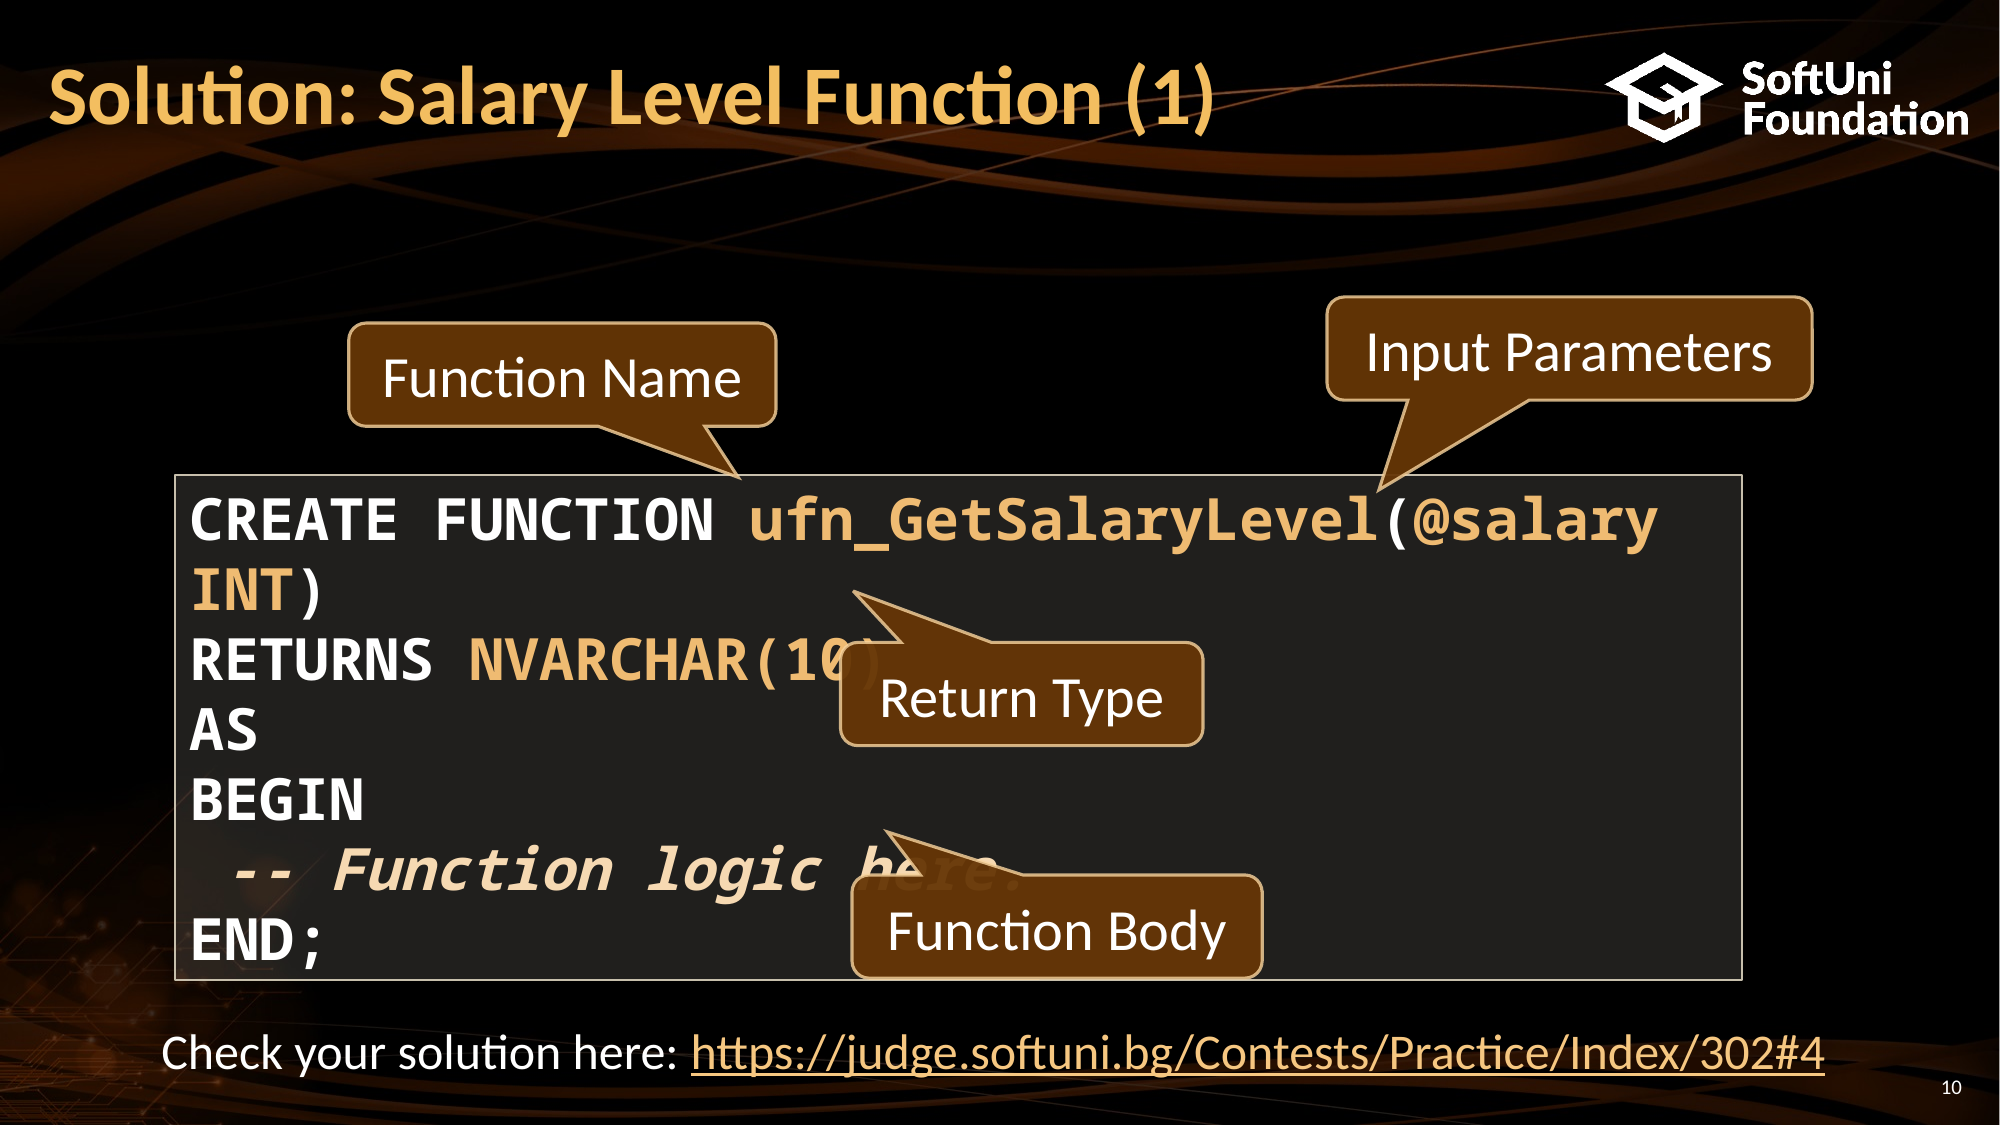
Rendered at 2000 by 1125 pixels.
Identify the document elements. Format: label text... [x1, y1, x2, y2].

slide_number 10 [1897, 1070, 1968, 1103]
text_box Function Name [347, 321, 778, 480]
picture [0, 0, 2000, 1125]
title Solution: Salary Level Function (1) [30, 6, 1602, 189]
text_box Input Parameters [1325, 295, 1814, 493]
text_box CREATE FUNCTION ufn_GetSalaryLevel(@salary INT) RETURNS NVARCHAR(10) AS BEGIN -- Function logic here. END; [174, 474, 1742, 980]
text_box Function Body [850, 829, 1264, 980]
text_box Check your solution here: https://judge.softuni.bg/Contests/Practice/Index/302#4 [124, 1011, 1863, 1087]
text_box Return Type [839, 590, 1205, 747]
